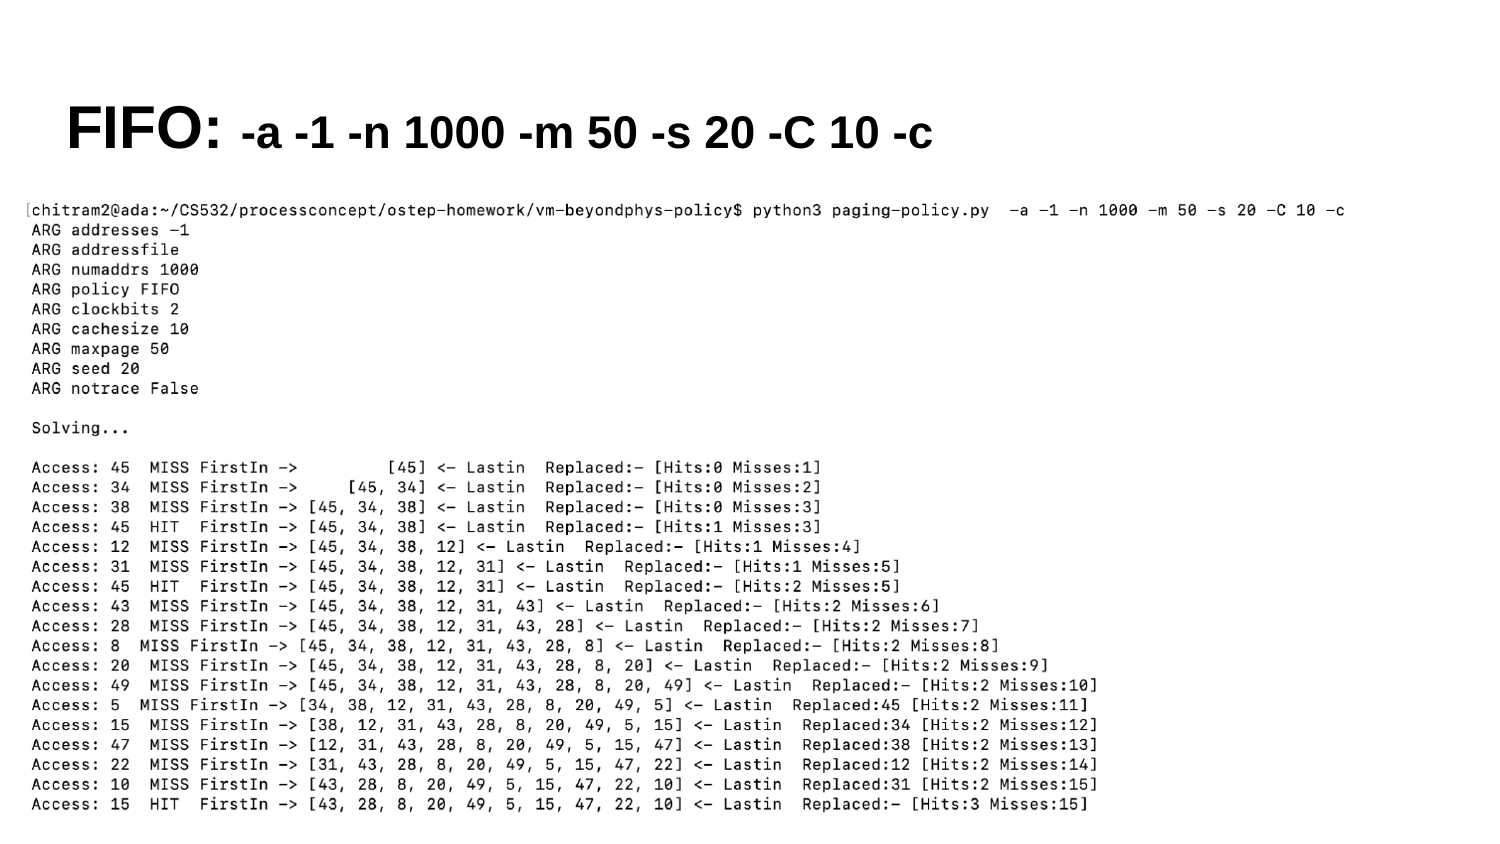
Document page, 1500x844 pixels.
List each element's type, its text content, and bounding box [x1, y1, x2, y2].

picture [24, 191, 1476, 815]
title FIFO: -a -1 -n 1000 -m 50 -s 20 -C 10 -c [51, 72, 1449, 167]
